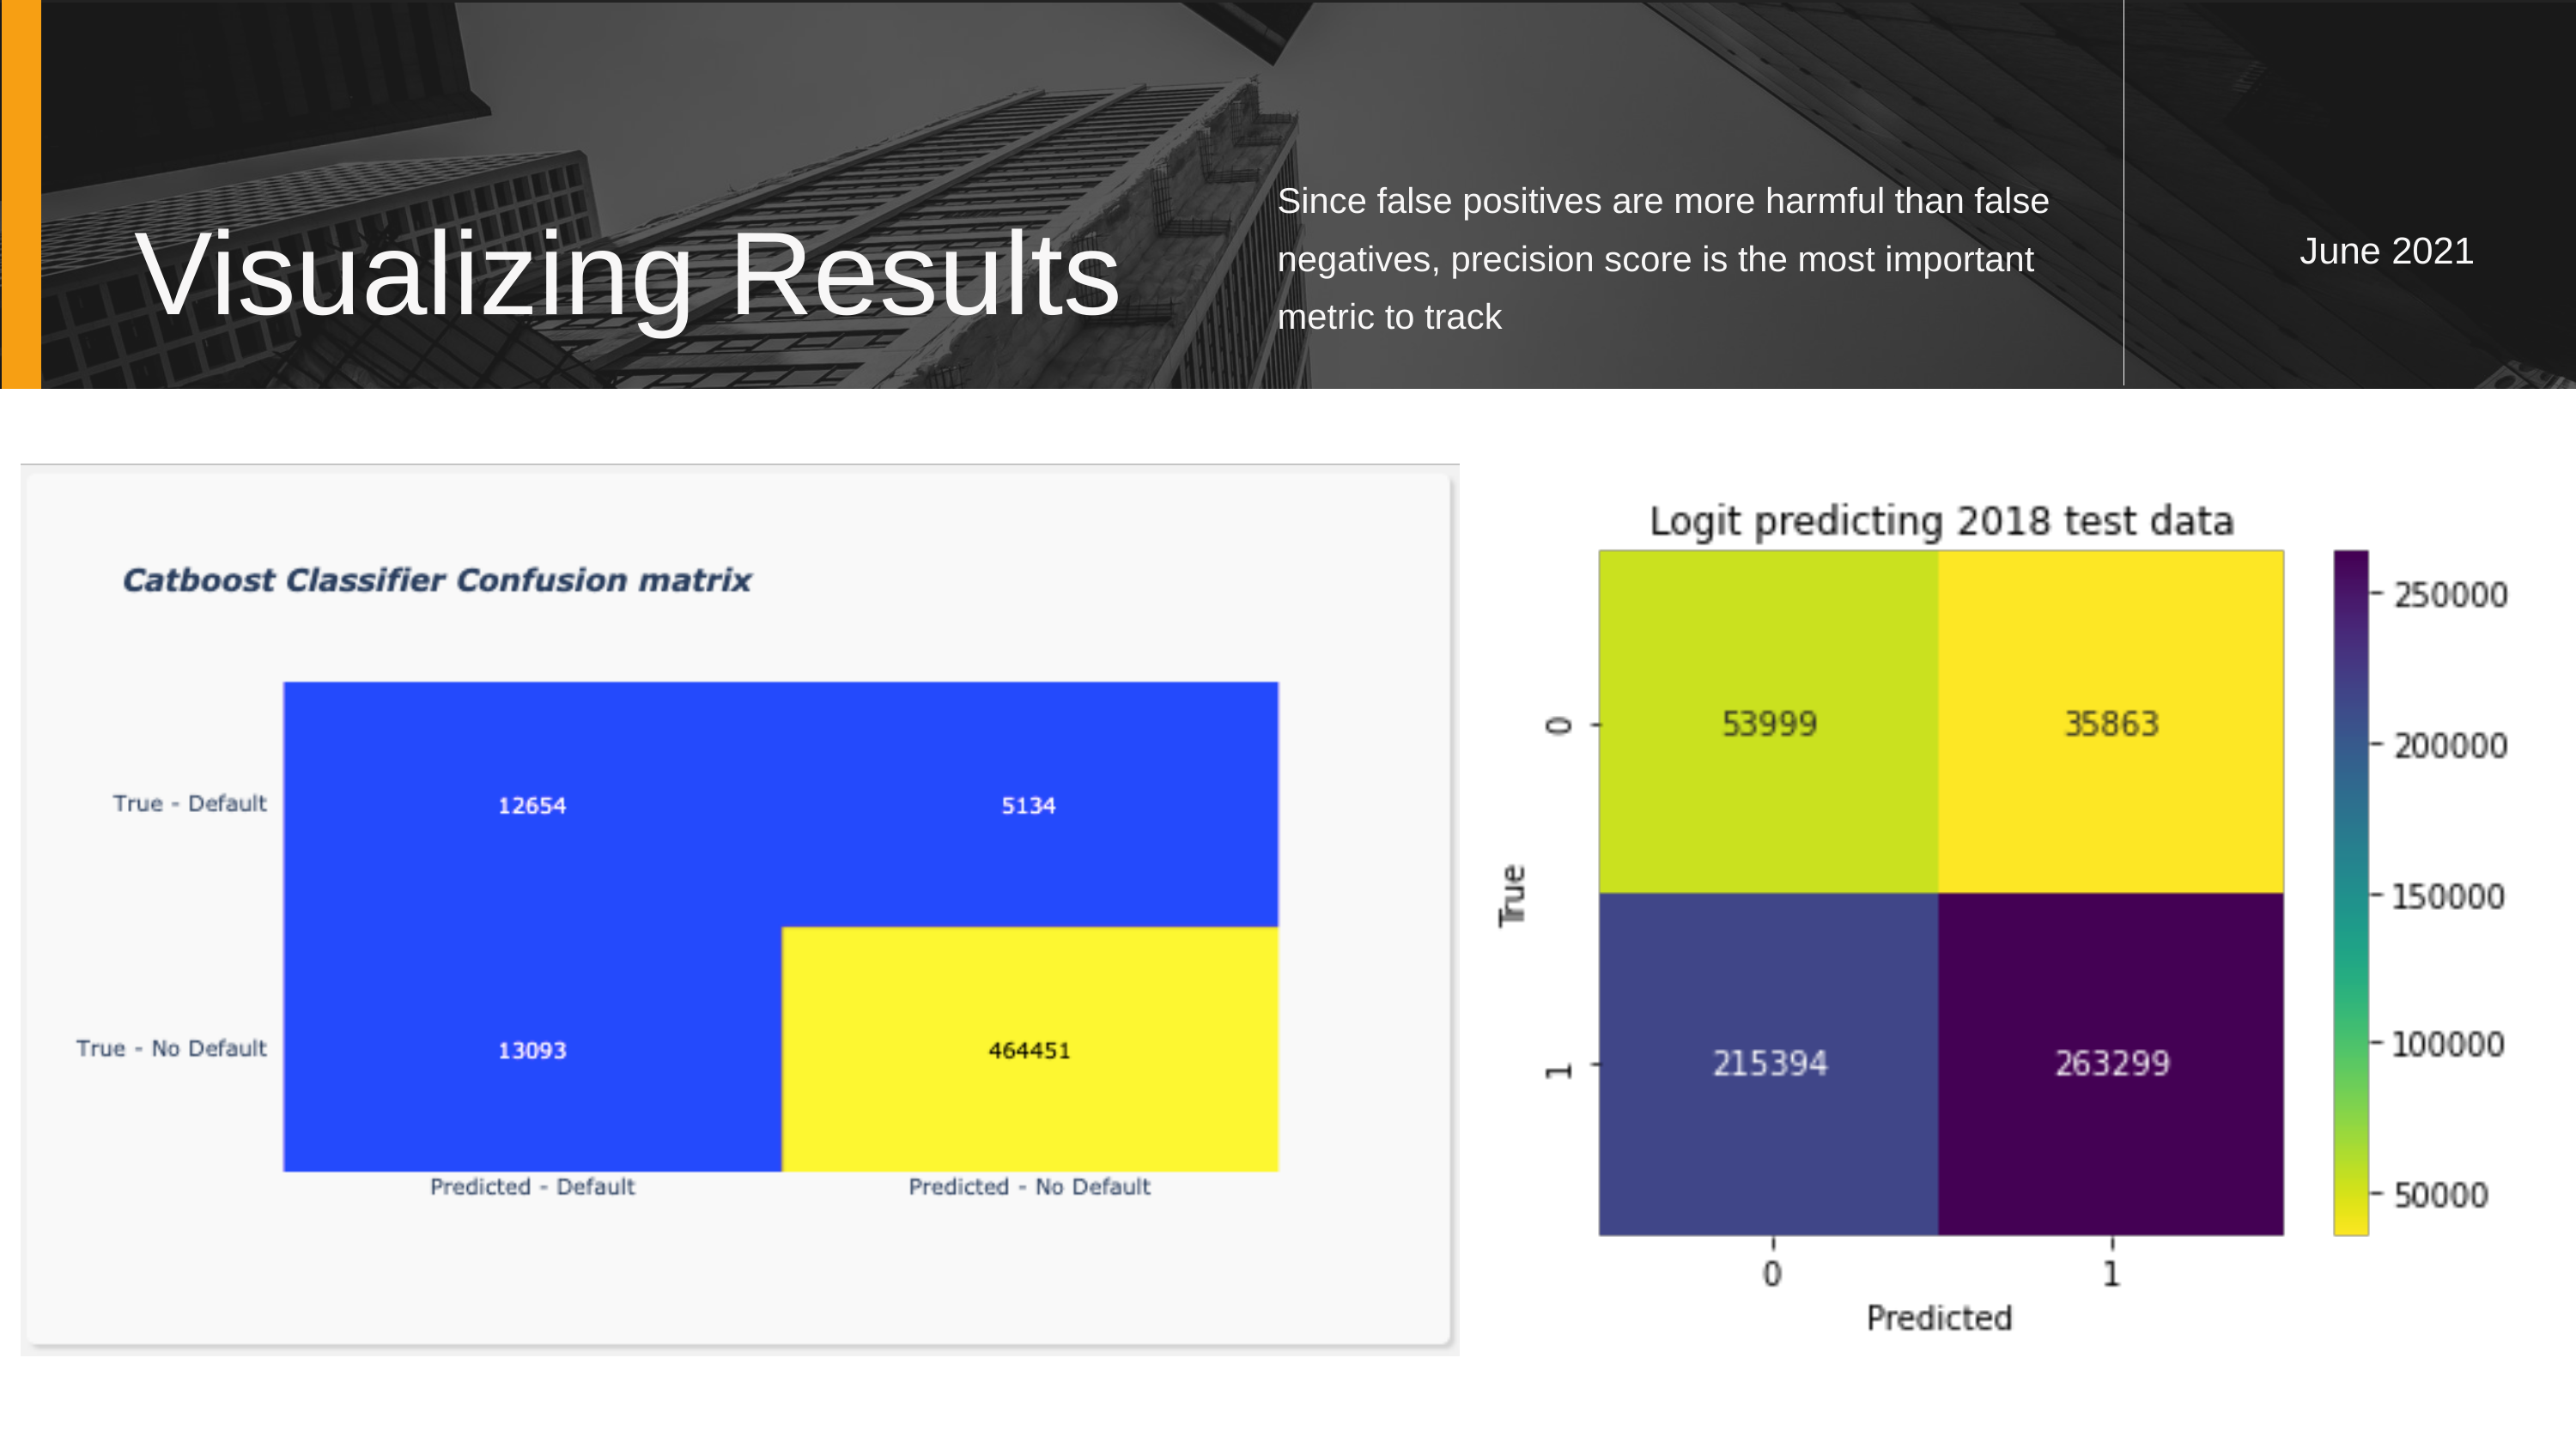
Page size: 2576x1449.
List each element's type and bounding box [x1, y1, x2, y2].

picture [1480, 482, 2534, 1356]
picture [0, 3, 2576, 390]
picture [21, 463, 1461, 1356]
